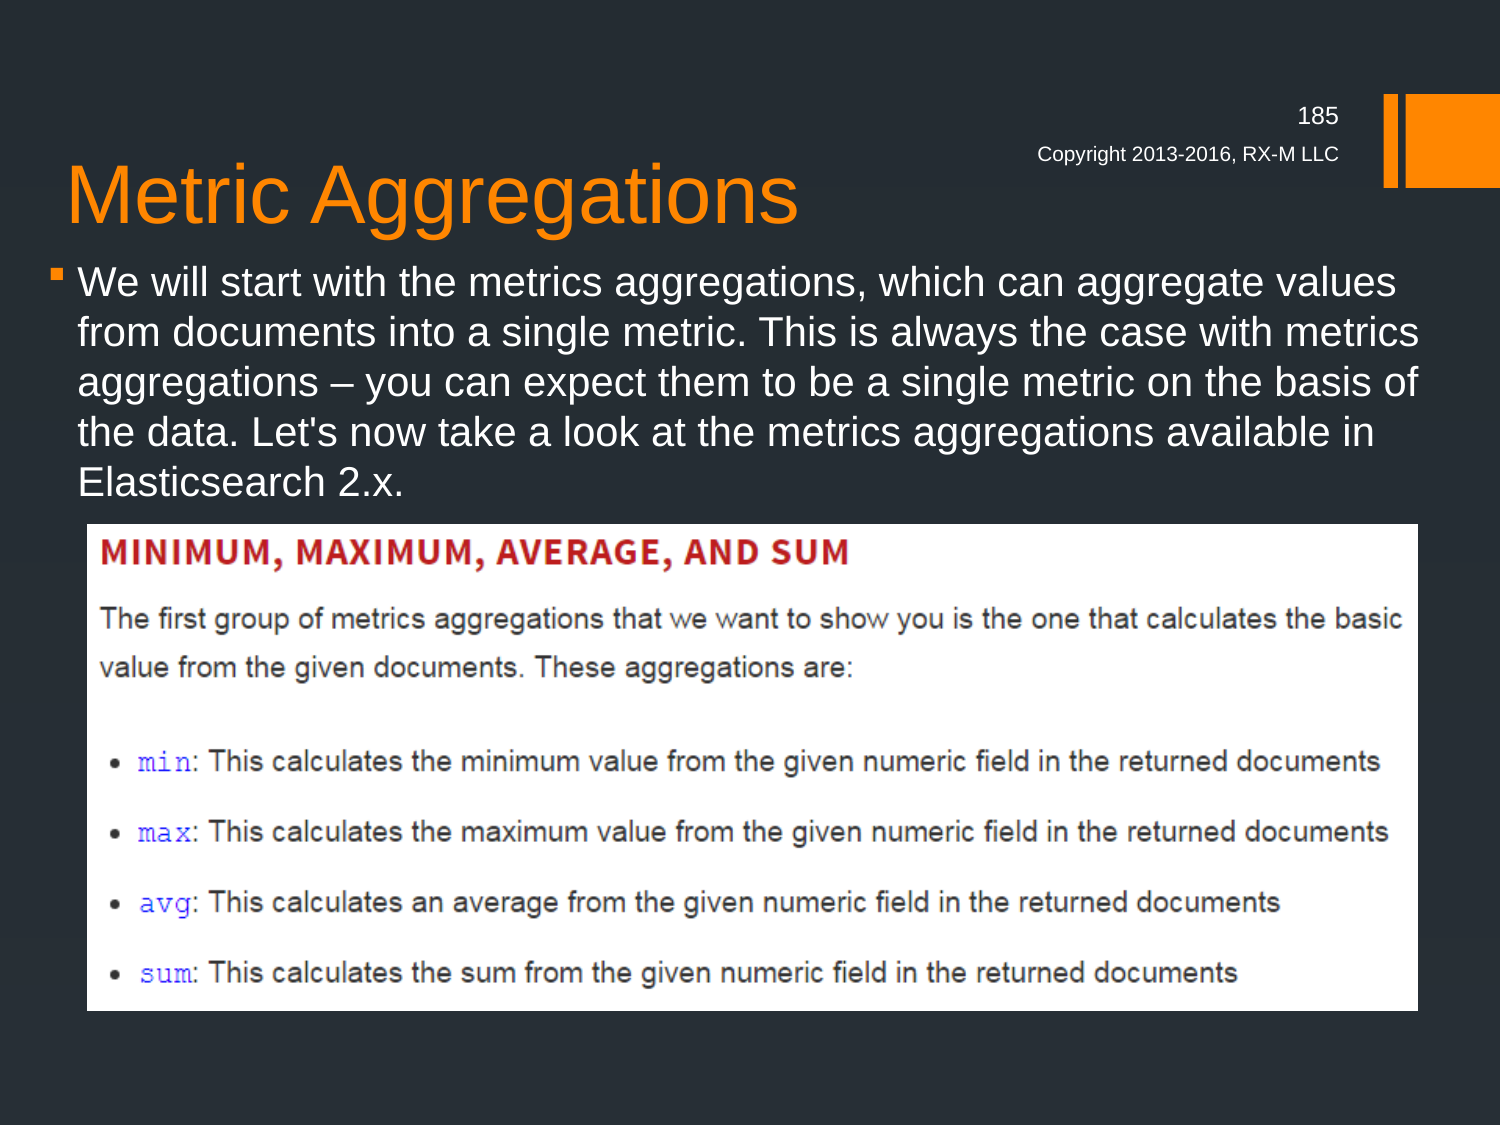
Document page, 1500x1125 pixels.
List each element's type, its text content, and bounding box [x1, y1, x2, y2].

picture [86, 524, 1418, 1012]
list We will start with the metrics aggregations, which can aggregate values from documents into a single metric. This is always the case with metrics aggregations – you can expect them to be a single metric on the basis of the data. Let's now take a look at the metrics aggregations available in Elasticsearch 2.x. [24, 247, 1438, 688]
footer Copyright 2013-2016, RX-M LLC [985, 140, 1355, 190]
title Metric Aggregations [50, 57, 1250, 247]
slide_number 185 [1199, 90, 1355, 140]
